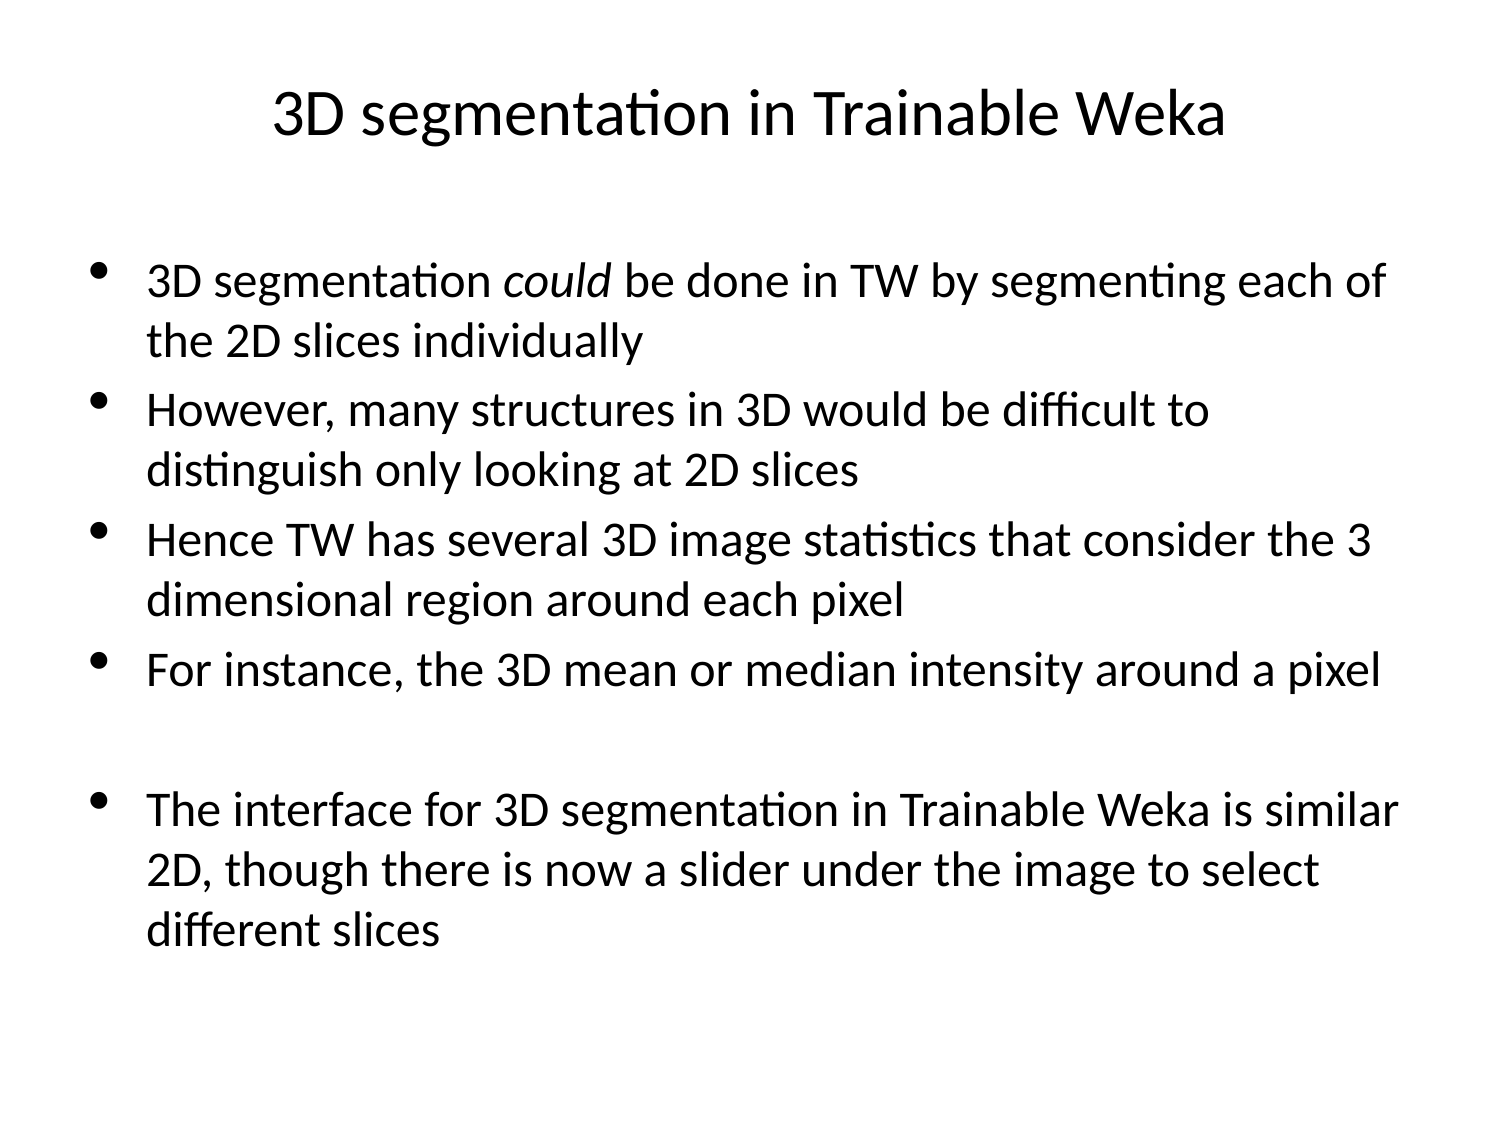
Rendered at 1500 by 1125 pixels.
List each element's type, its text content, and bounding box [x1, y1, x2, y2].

text_box 3D segmentation in Trainable Weka [74, 45, 1425, 172]
text_box 3D segmentation could be done in TW by segmenting each of the 2D slices individually However, many structures in 3D would be difficult to distinguish only looking at 2D slices Hence TW has several 3D image statistics that consider the 3 dimensional region around each pixel For instance, the 3D mean or median intensity around a pixel The interface for 3D segmentation in Trainable Weka is similar 2D, though there is now a slider under the image to select different slices [74, 184, 1425, 1005]
